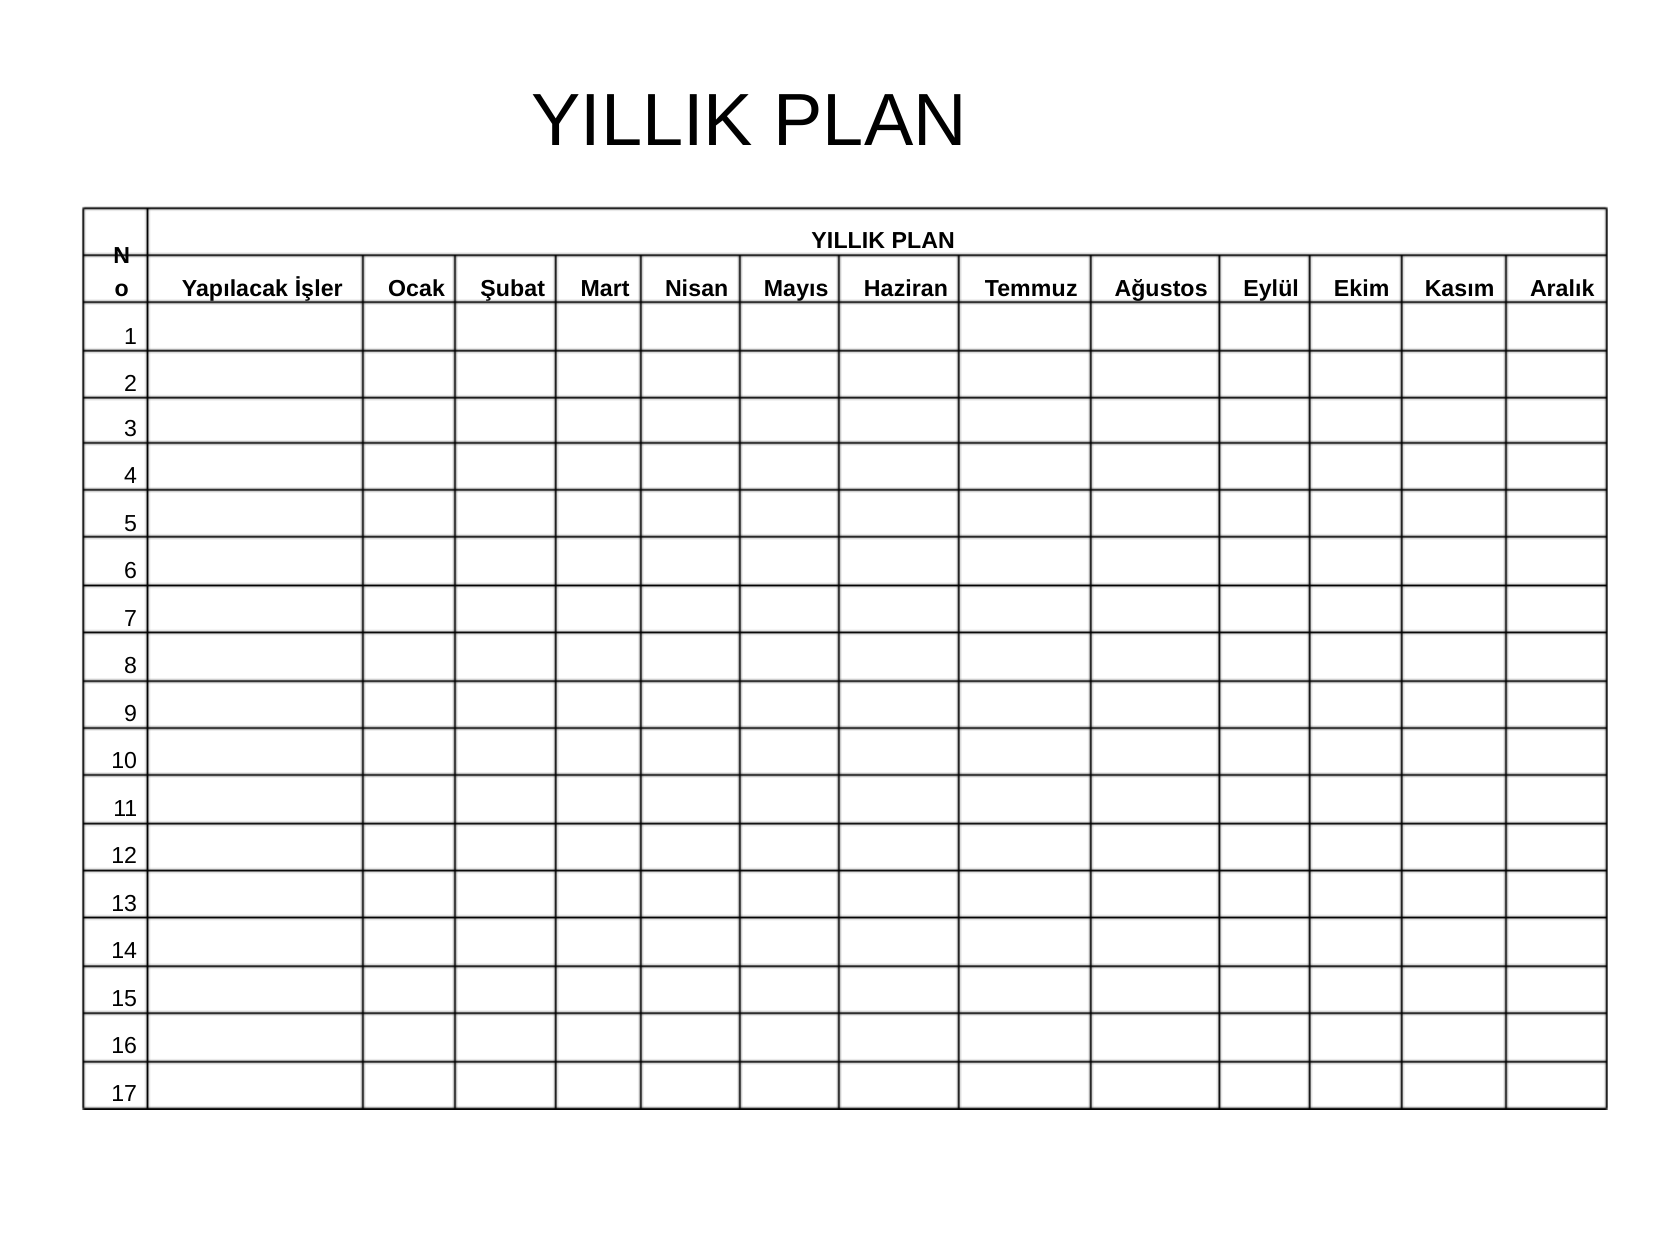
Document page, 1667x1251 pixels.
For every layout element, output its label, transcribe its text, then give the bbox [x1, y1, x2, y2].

text_box 7 [100, 594, 144, 638]
text_box 12 [100, 831, 144, 875]
text_box Eylül [1236, 264, 1306, 308]
text_box Yapılacak İşler [164, 264, 360, 308]
text_box 1 [100, 311, 144, 355]
text_box Haziran [856, 264, 956, 308]
text_box No [100, 264, 144, 308]
text_box 17 [100, 1069, 144, 1113]
text_box Mart [573, 264, 637, 308]
text_box [81, 206, 1608, 1110]
text_box Ağustos [1107, 264, 1216, 308]
text_box Mayıs [756, 264, 836, 308]
text_box 14 [100, 926, 144, 970]
text_box 3 [100, 406, 144, 447]
text_box 4 [100, 451, 144, 495]
text_box Ocak [381, 264, 452, 308]
text_box 6 [100, 546, 144, 590]
text_box 11 [100, 784, 144, 828]
text_box 8 [100, 641, 144, 685]
text_box Temmuz [976, 264, 1086, 308]
text_box 13 [100, 879, 144, 923]
text_box 16 [100, 1021, 144, 1065]
text_box Kasım [1417, 264, 1502, 308]
text_box 9 [100, 688, 144, 733]
text_box Şubat [473, 264, 553, 308]
text_box Ekim [1326, 264, 1397, 308]
text_box 5 [100, 498, 144, 542]
title YILLIK PLAN [100, 36, 1399, 180]
text_box Nisan [657, 264, 736, 308]
text_box YILLIK PLAN [164, 216, 1602, 260]
text_box 10 [100, 736, 144, 780]
text_box Aralık [1522, 264, 1602, 308]
text_box 2 [100, 359, 144, 403]
text_box 15 [100, 973, 144, 1018]
